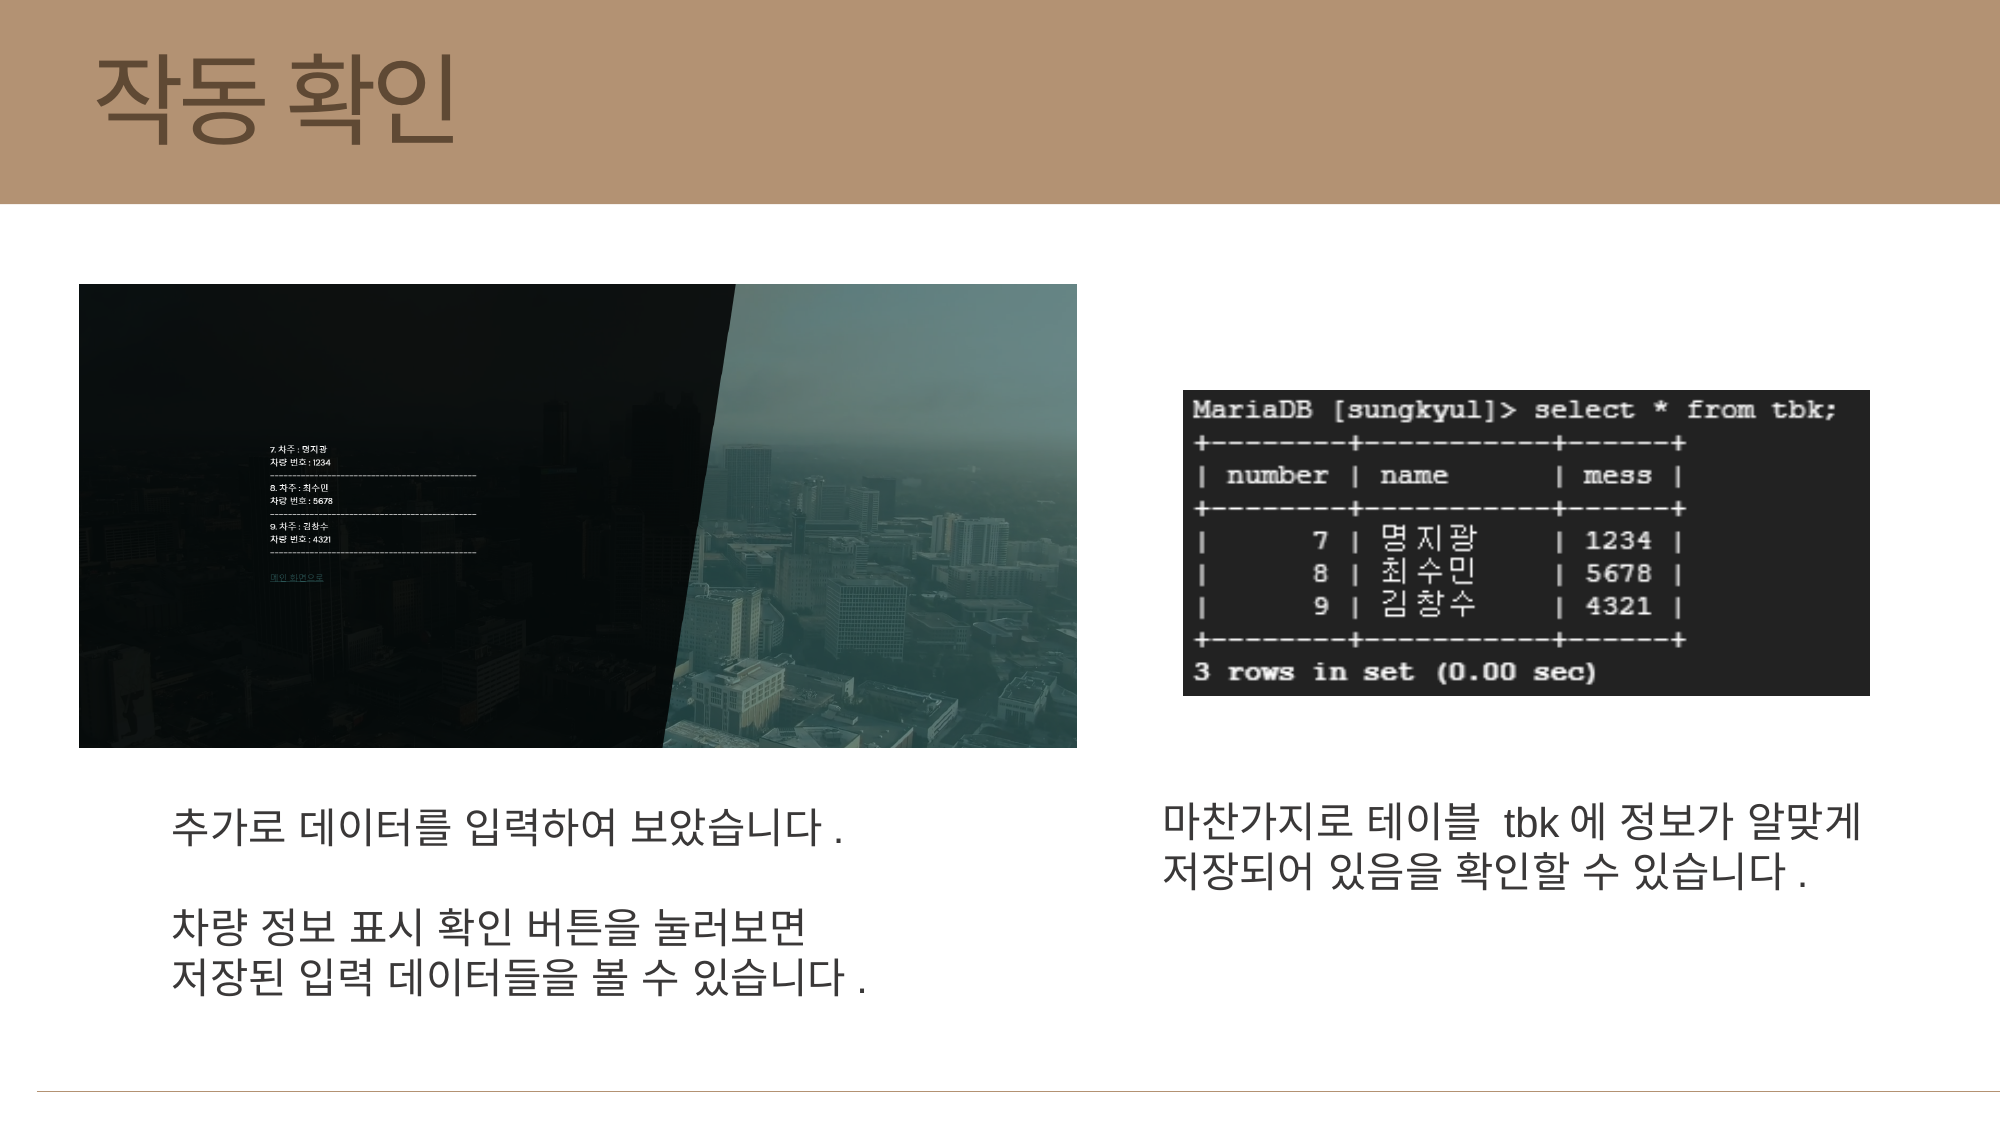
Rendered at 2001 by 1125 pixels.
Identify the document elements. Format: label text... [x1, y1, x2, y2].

text_box [0, 0, 2000, 205]
text_box 작동 확인 [77, 29, 479, 285]
picture [1183, 390, 1870, 696]
picture [79, 284, 1077, 748]
text_box 추가로 데이터를 입력하여 보았습니다. 차량 정보 표시 확인 버튼을 눌러보면 저장된 입력 데이터들을 볼 수 있습니다. [156, 793, 914, 1009]
text_box 마찬가지로 테이블 tbk에 정보가 알맞게 저장되어 있음을 확인할 수 있습니다. [1147, 788, 1905, 904]
